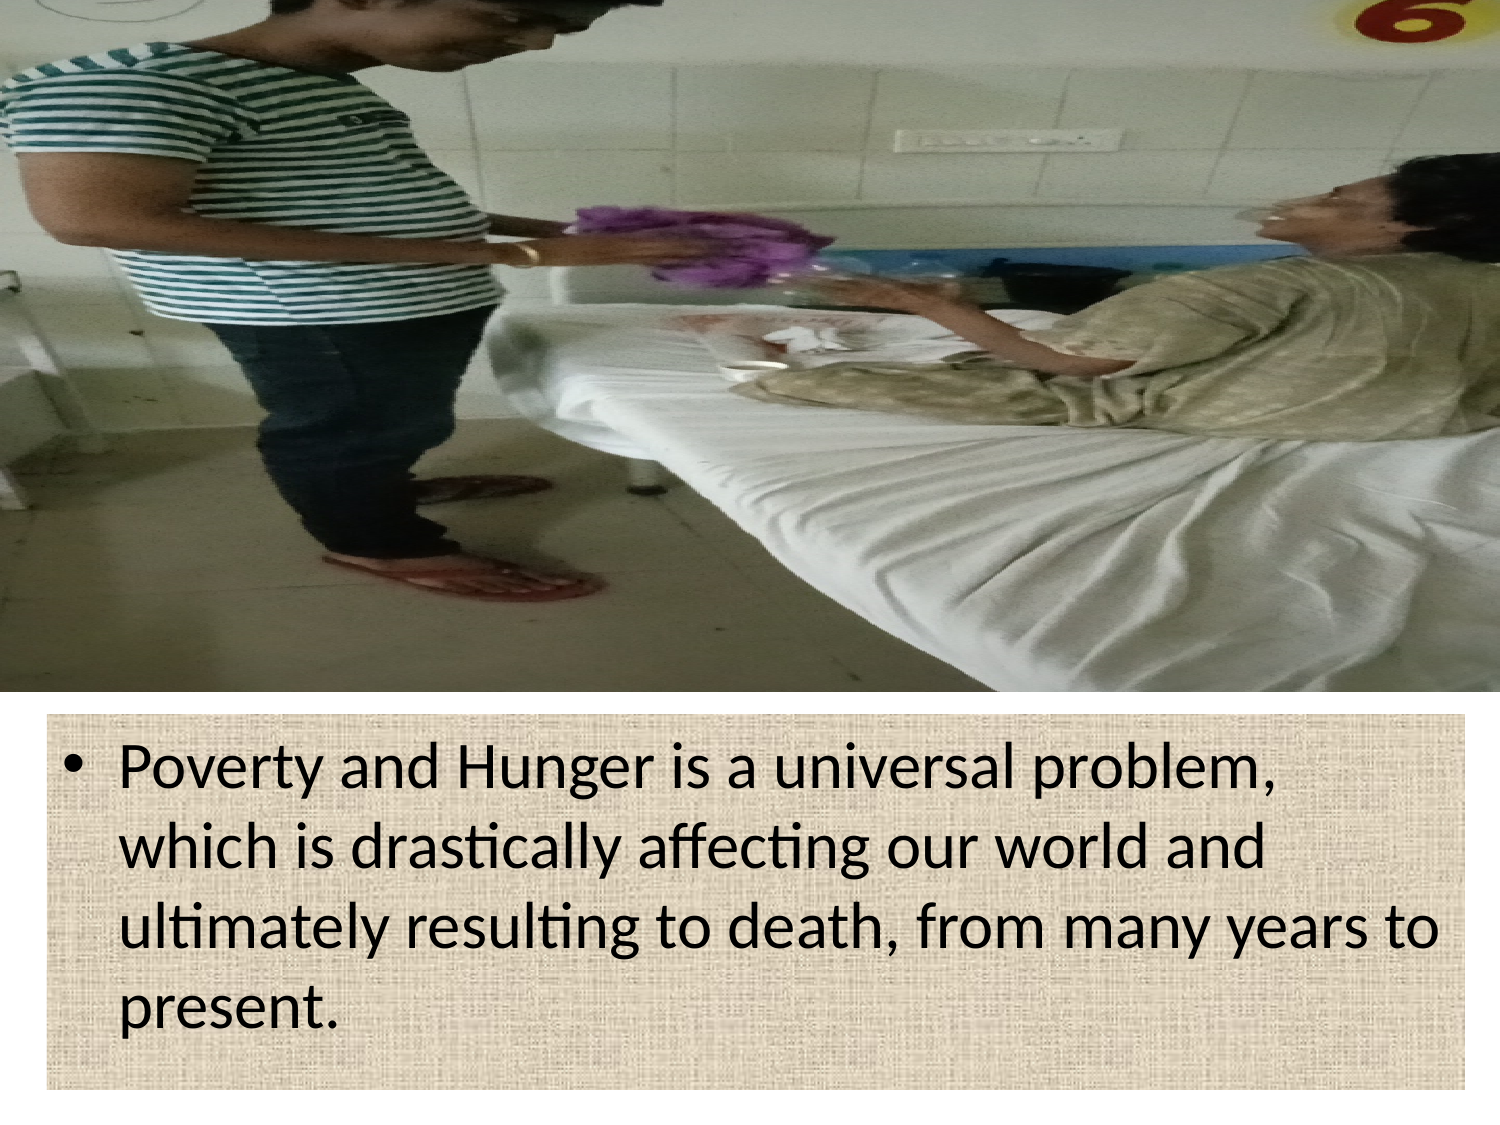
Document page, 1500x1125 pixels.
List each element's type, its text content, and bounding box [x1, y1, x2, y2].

list Poverty and Hunger is a universal problem, which is drastically affecting our world and ultimately resulting to death, from many years to present. [46, 714, 1465, 1090]
picture [0, 0, 1500, 692]
